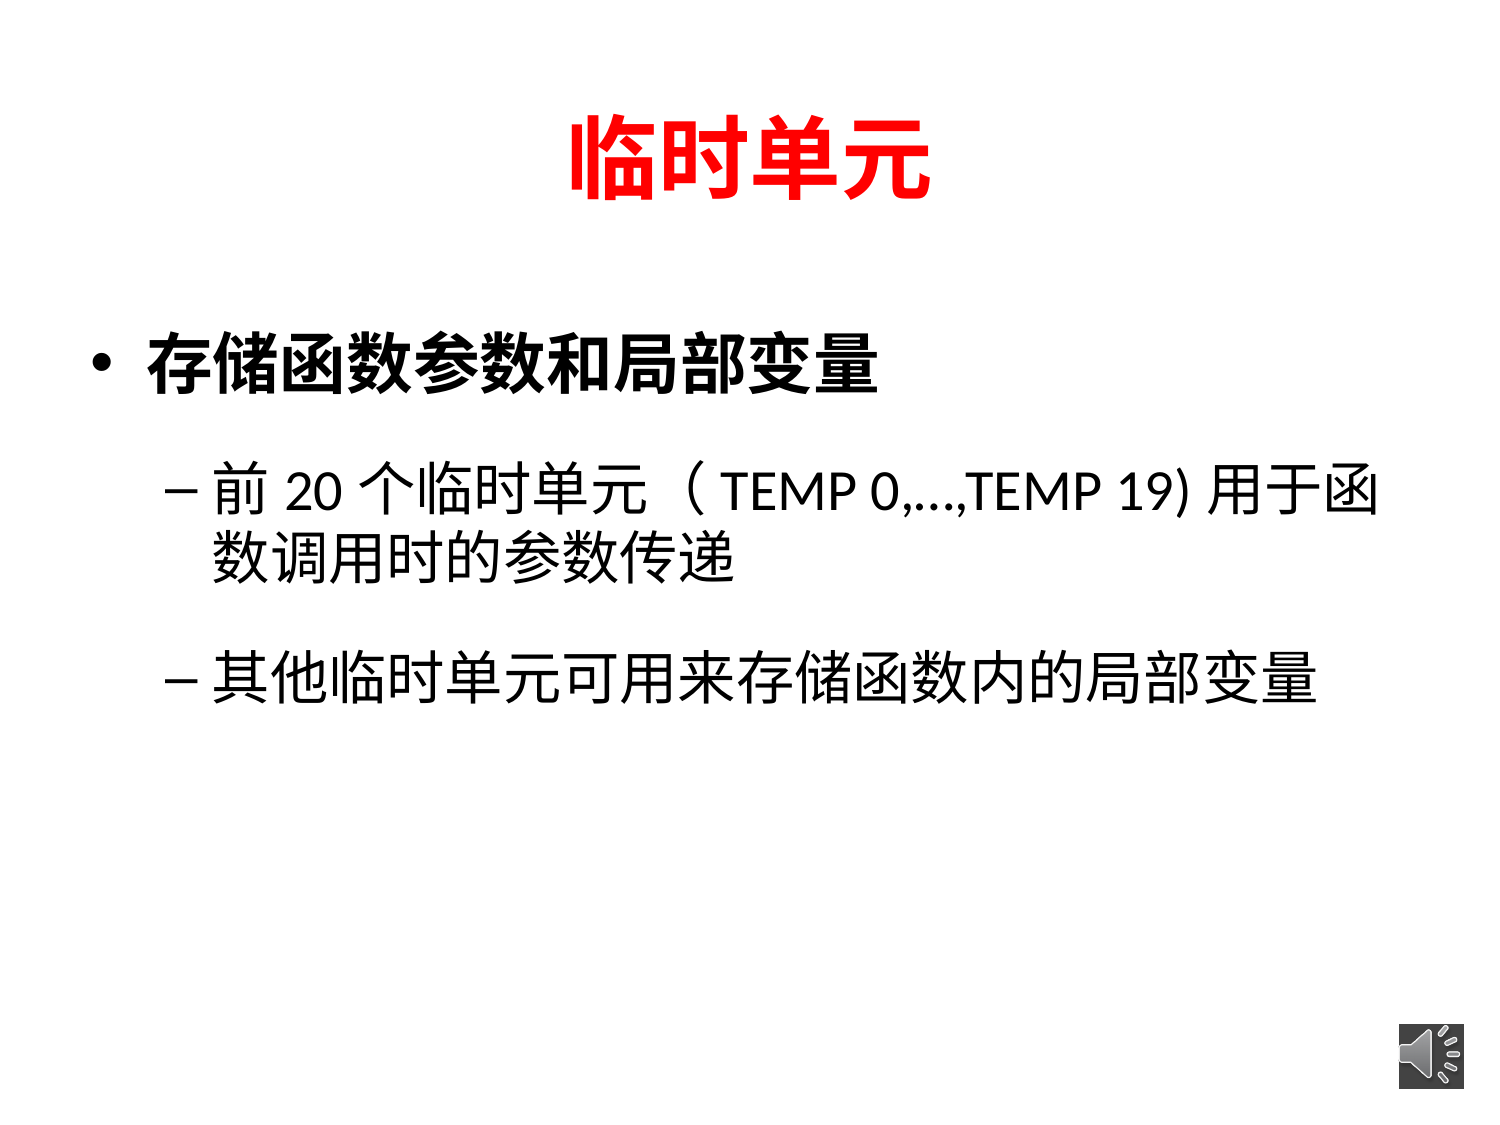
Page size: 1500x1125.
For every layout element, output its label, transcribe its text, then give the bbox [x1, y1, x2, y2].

list 存储函数参数和局部变量 前20个临时单元（TEMP 0,…,TEMP 19)用于函数调用时的参数传递 其他临时单元可用来存储函数内的局部变量 [75, 314, 1425, 1005]
title 临时单元 [74, 44, 1426, 268]
picture [1397, 1022, 1465, 1090]
